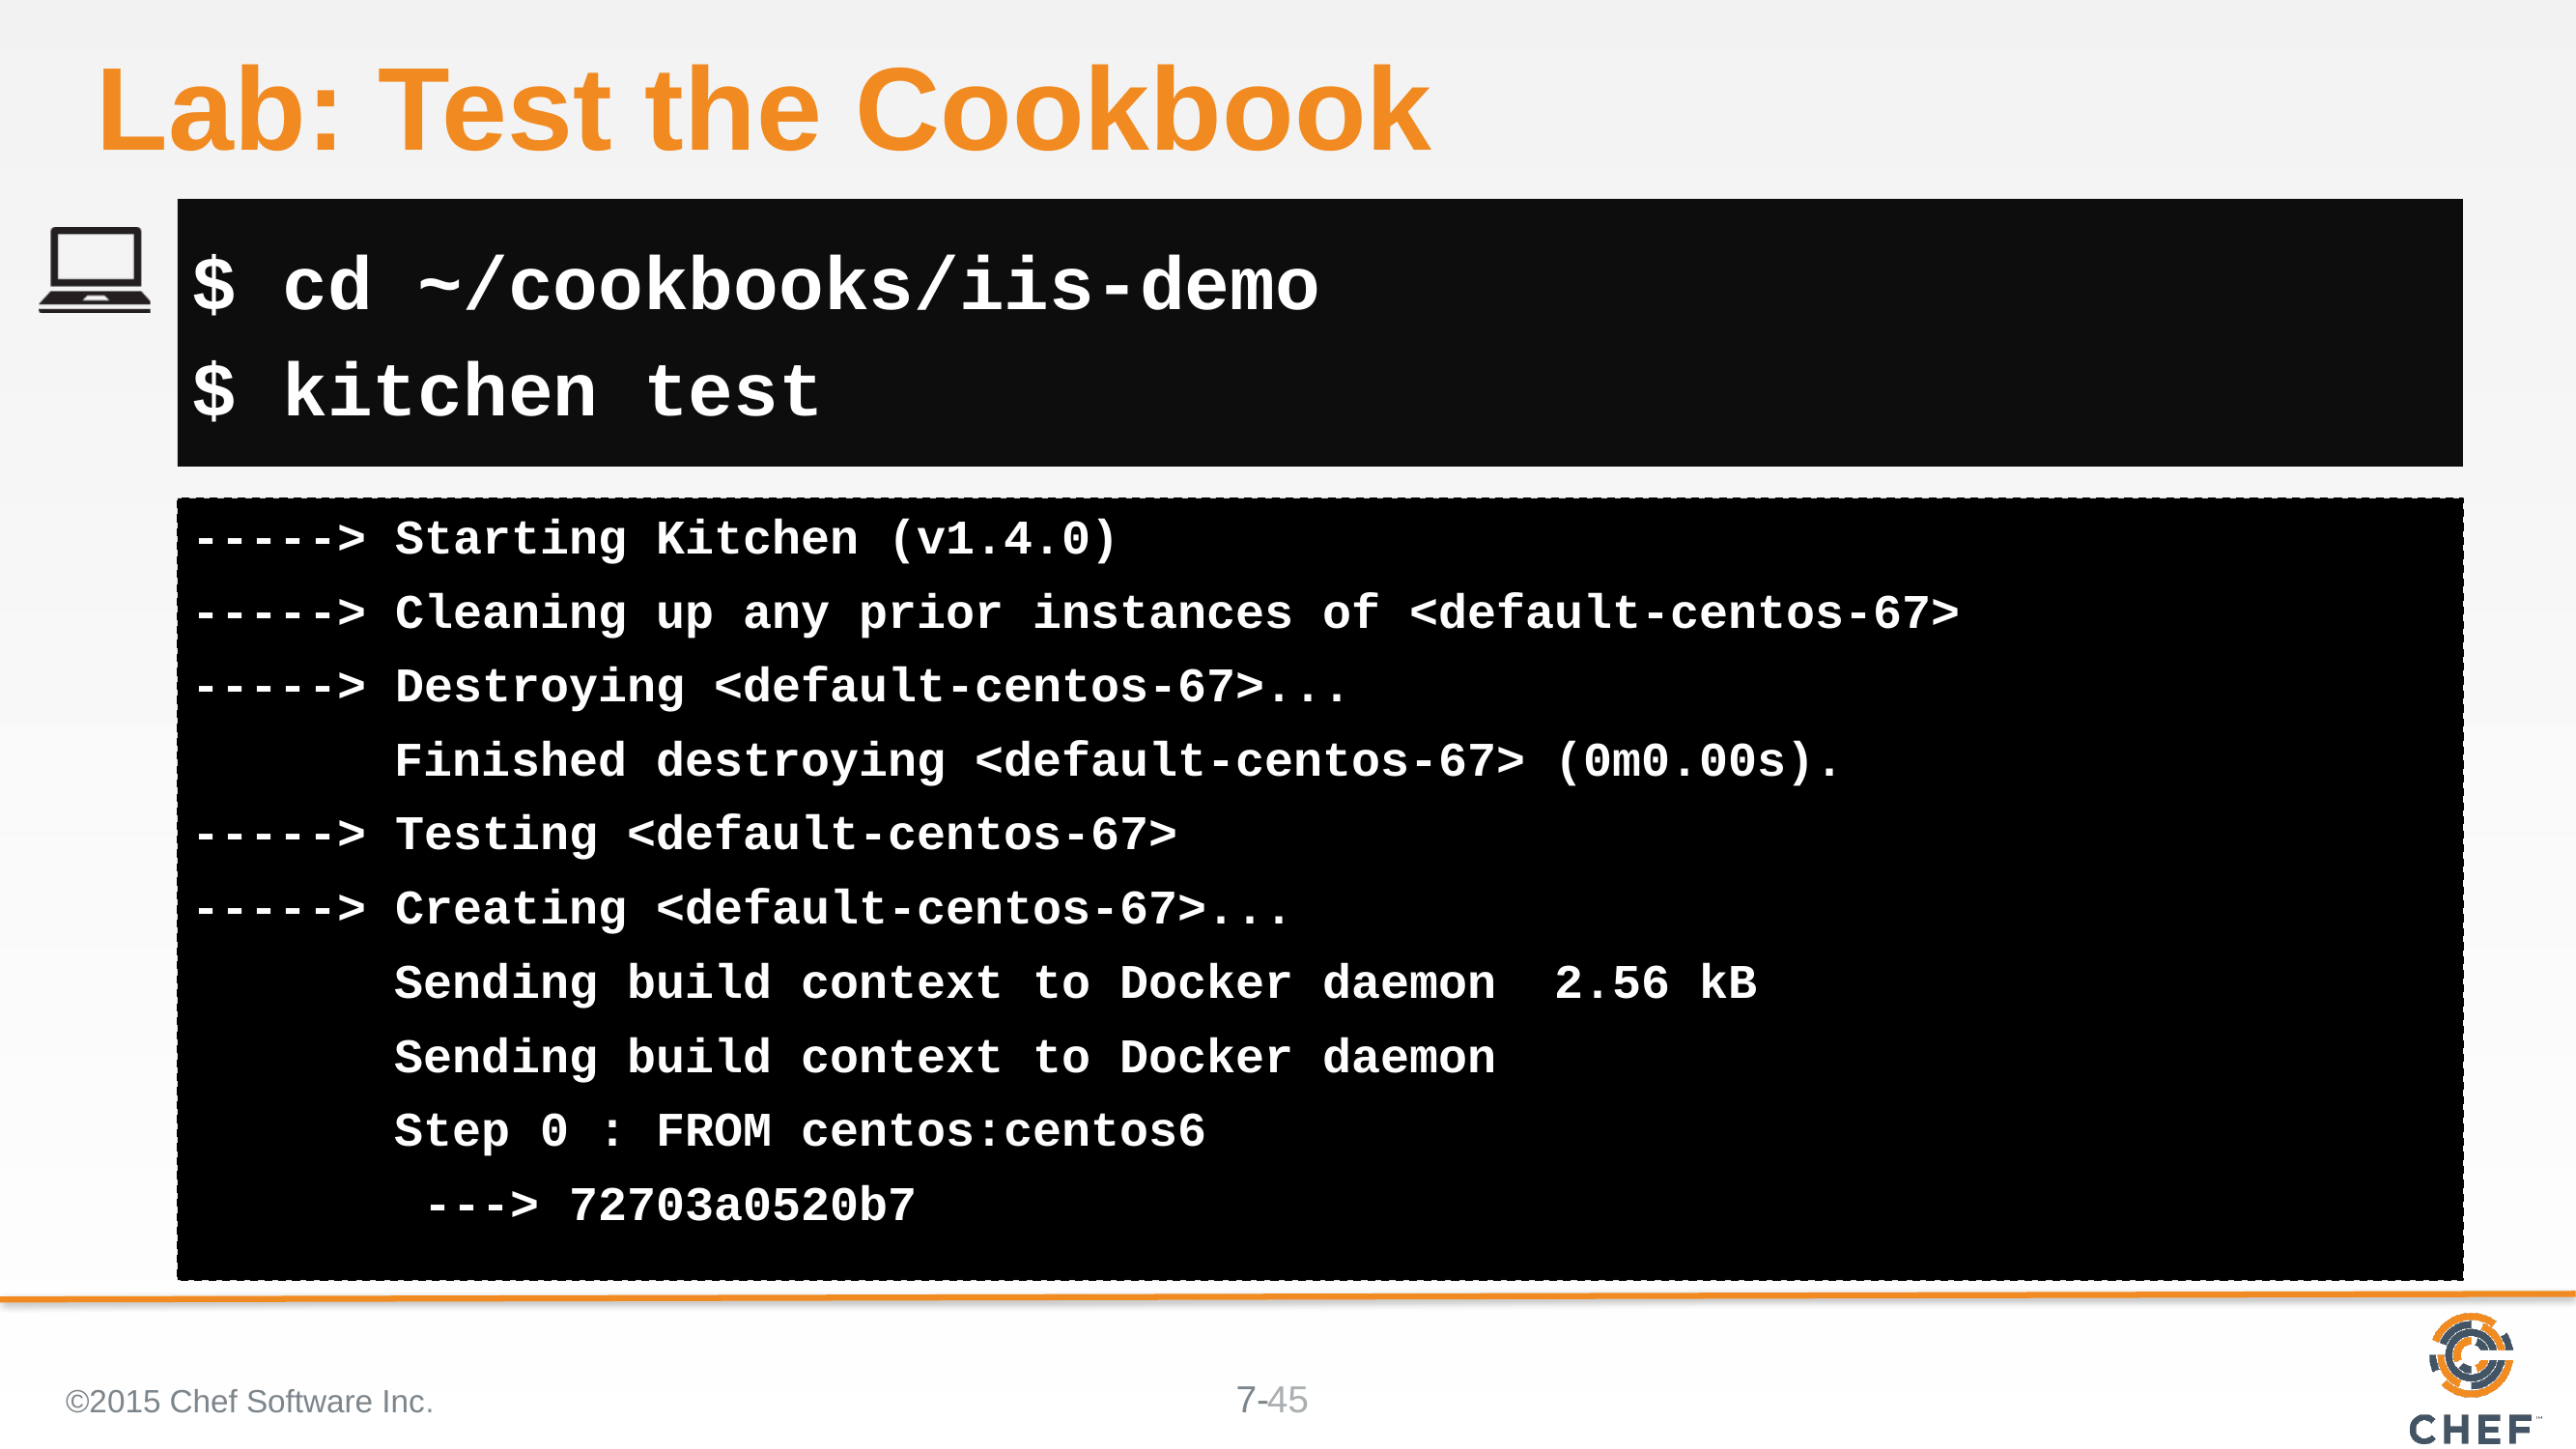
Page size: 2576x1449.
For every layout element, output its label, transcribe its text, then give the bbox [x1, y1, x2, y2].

title Lab: Test the Cookbook [96, 48, 2463, 180]
footer ©2015 Chef Software Inc. [51, 1359, 952, 1440]
list -----> Starting Kitchen (v1.4.0) -----> Cleaning up any prior instances of <default-centos-67> -----> Destroying <default-centos-67>... Finished destroying <default-centos-67> (0m0.00s). -----> Testing <default-centos-67> -----> Creating <default-centos-67>... Sending build context to Docker daemon 2.56 kB Sending build context to Docker daemon Step 0 : FROM centos:centos6 ---> 72703a0520b7 [177, 497, 2464, 1281]
slide_number 45 [998, 1359, 1578, 1437]
picture [2399, 1297, 2550, 1449]
list $ cd ~/cookbooks/iis-demo $ kitchen test [177, 198, 2463, 467]
